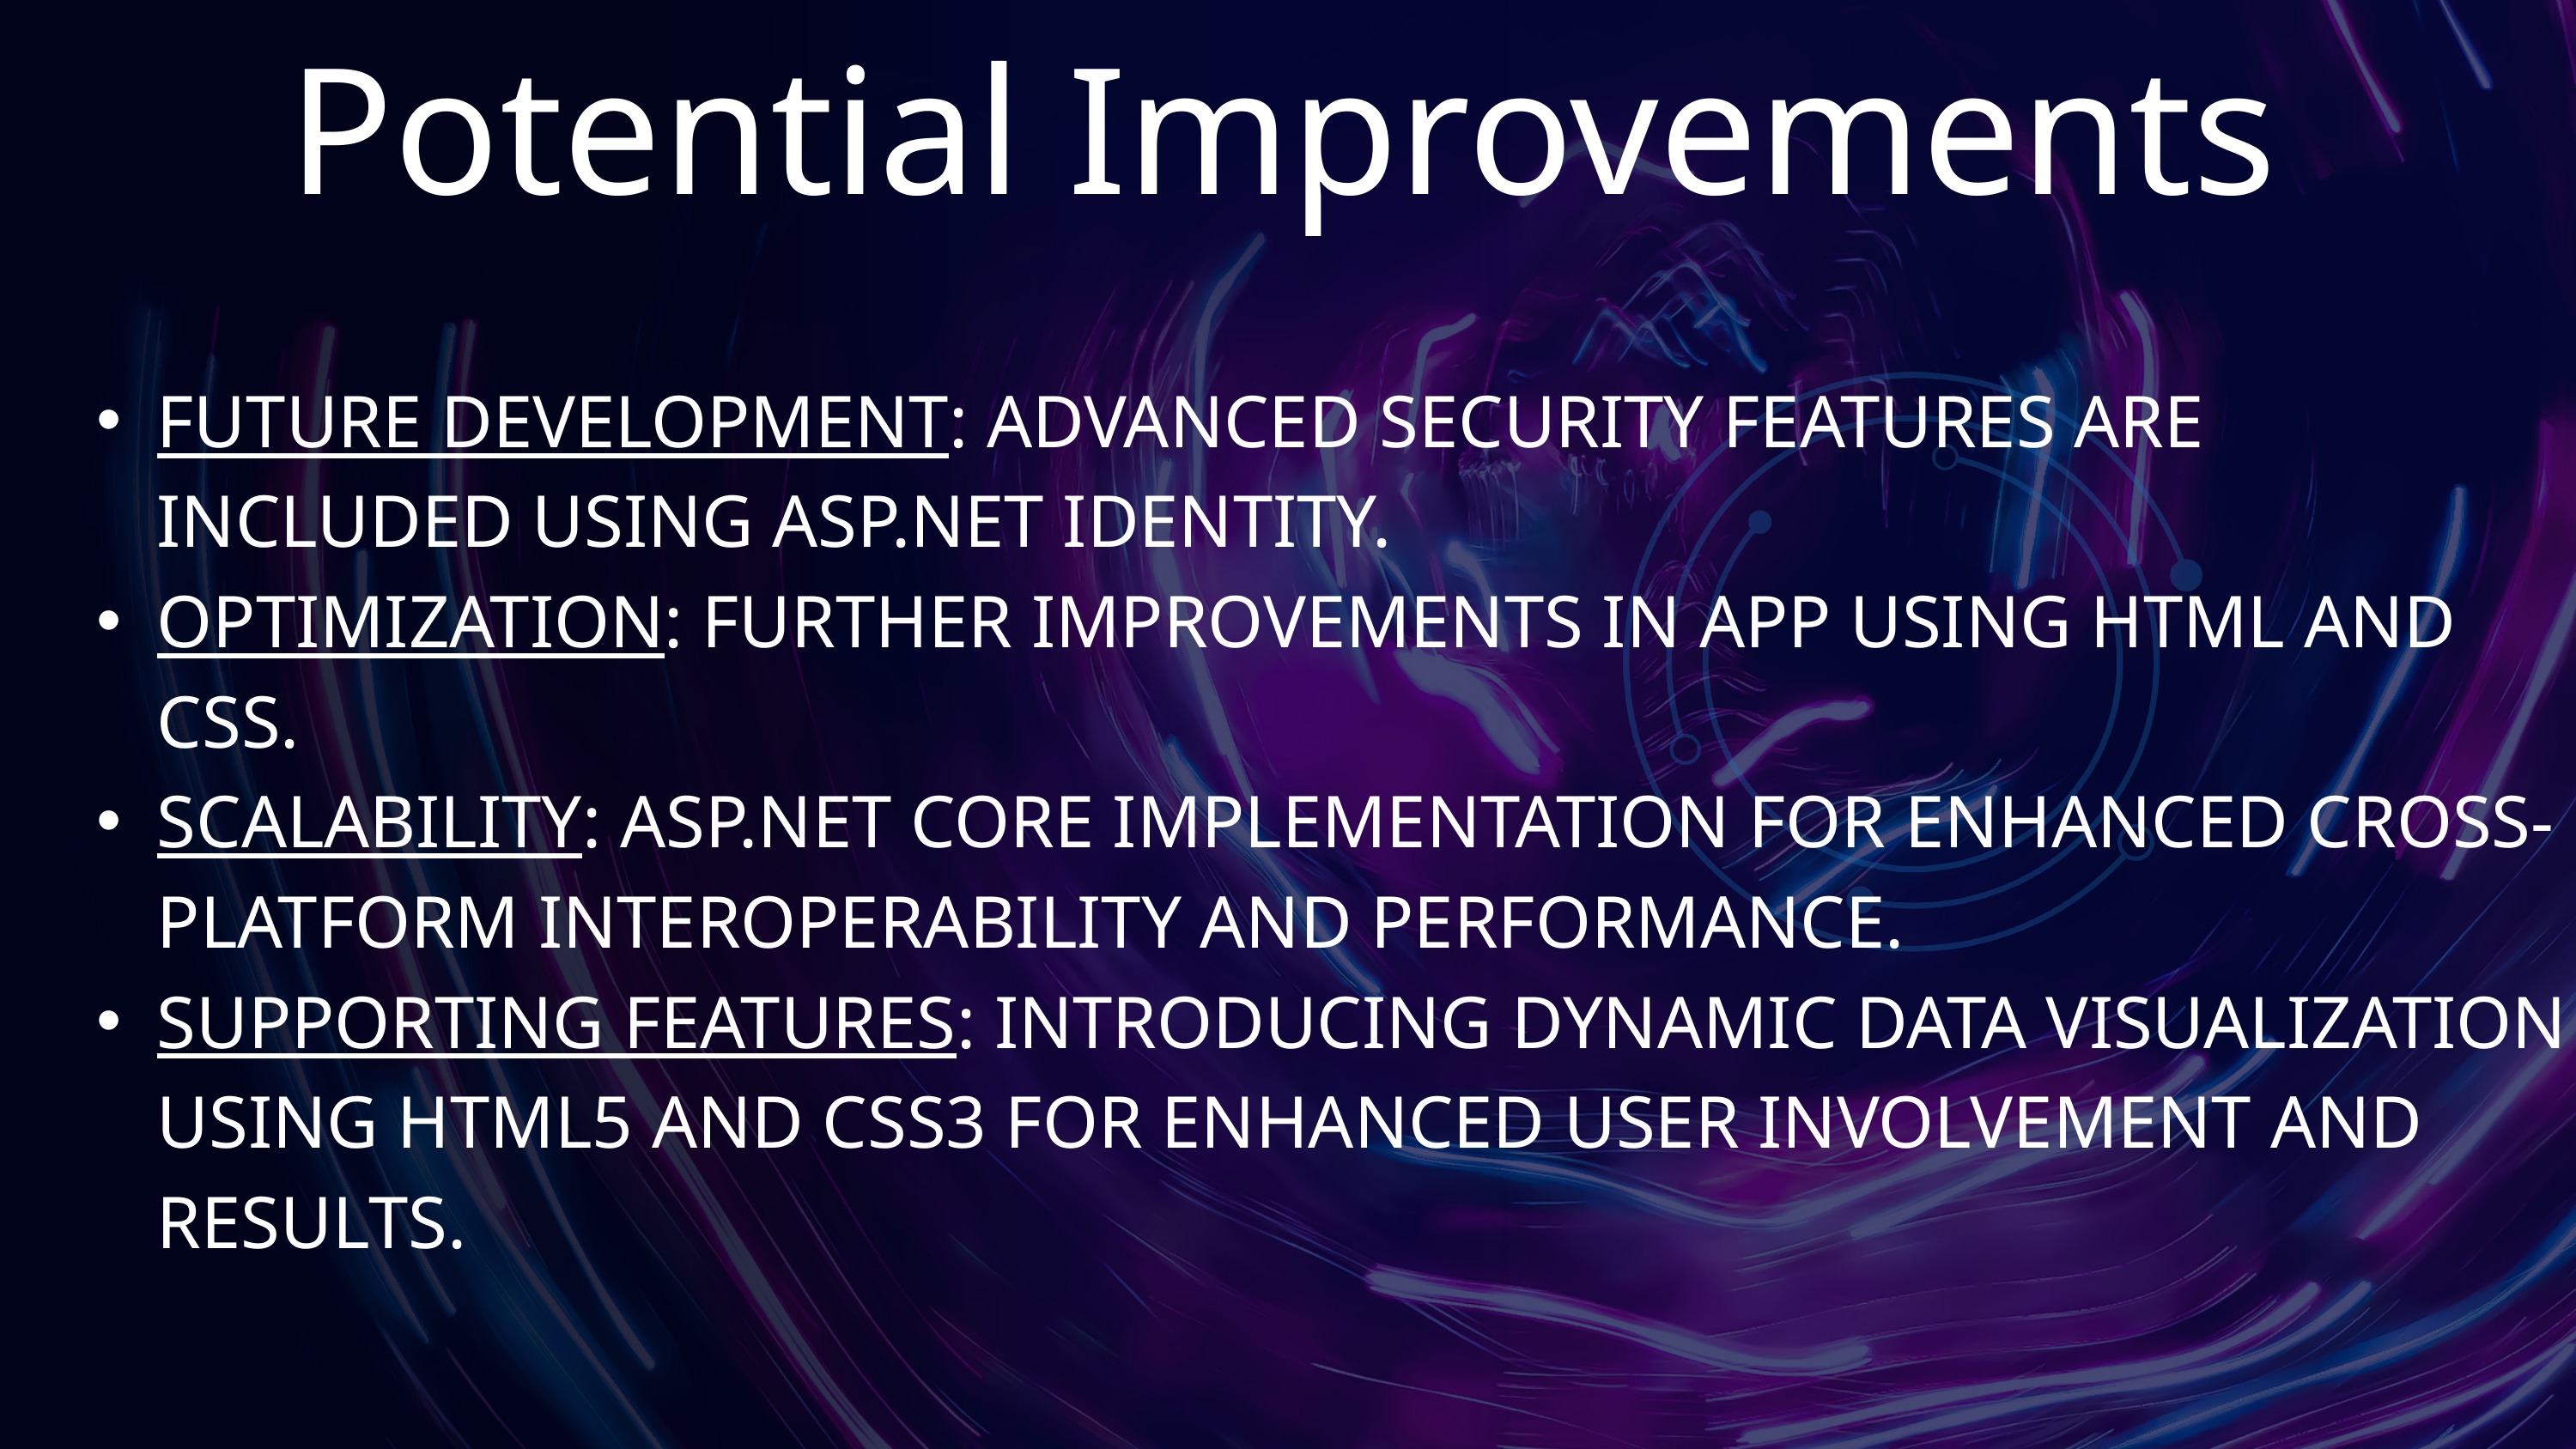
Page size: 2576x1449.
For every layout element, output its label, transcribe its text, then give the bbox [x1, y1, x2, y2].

text_box [1509, 1263, 2576, 1449]
text_box [0, 0, 1509, 1449]
text_box FUTURE DEVELOPMENT: ADVANCED SECURITY FEATURES ARE INCLUDED USING ASP.NET IDENTITY. OPTIMIZATION: FURTHER IMPROVEMENTS IN APP USING HTML AND CSS. SCALABILITY: ASP.NET CORE IMPLEMENTATION FOR ENHANCED CROSS-PLATFORM INTEROPERABILITY AND PERFORMANCE. SUPPORTING FEATURES: INTRODUCING DYNAMIC DATA VISUALIZATION USING HTML5 AND CSS3 FOR ENHANCED USER INVOLVEMENT AND RESULTS. [35, 361, 2576, 1263]
text_box Potential Improvements [35, 102, 2576, 229]
text_box [1509, 229, 2576, 361]
text_box [1509, 0, 2576, 102]
